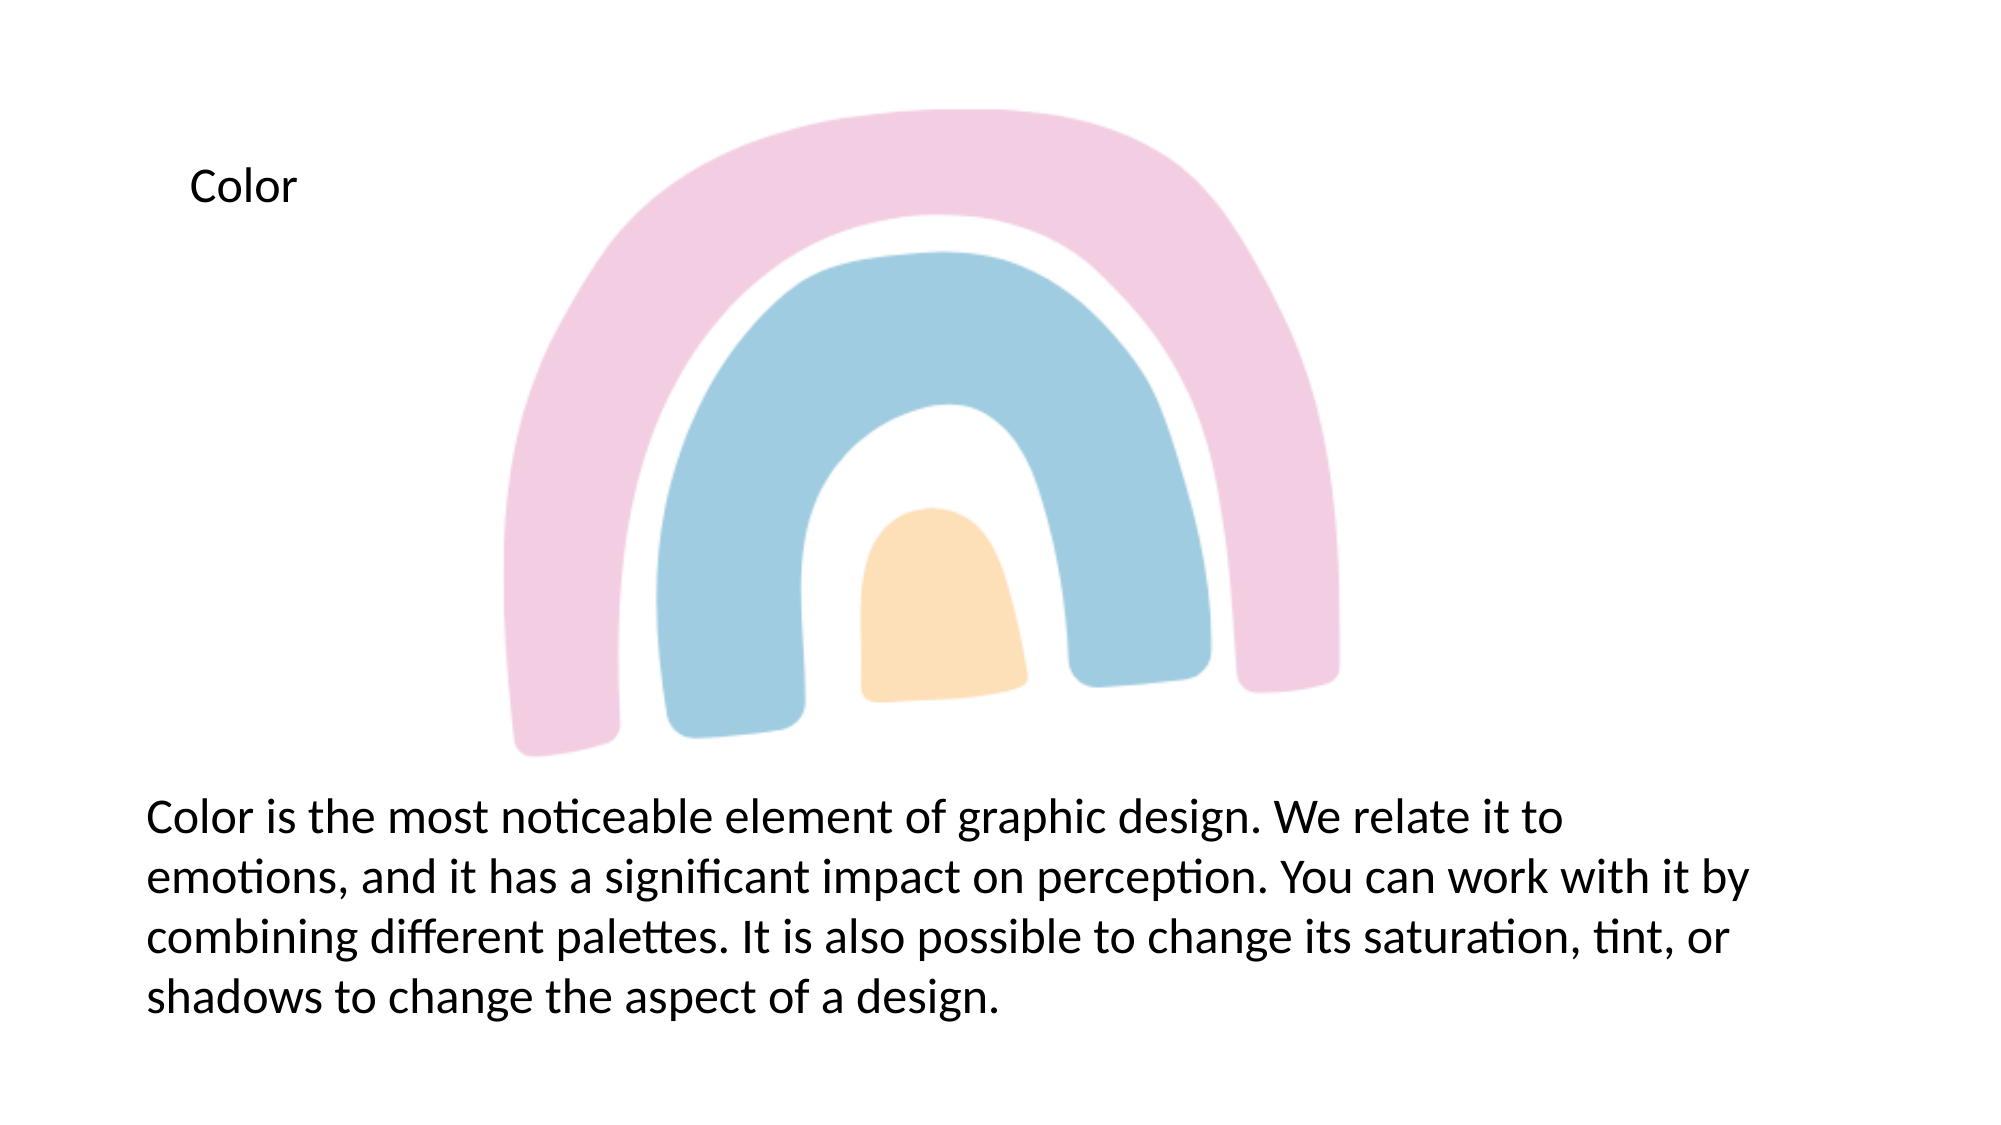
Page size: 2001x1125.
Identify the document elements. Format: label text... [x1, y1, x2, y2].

text_box Color is the most noticeable element of graphic design. We relate it to emotions, and it has a significant impact on perception. You can work with it by combining different palettes. It is also possible to change its saturation, tint, or shadows to change the aspect of a design. [131, 840, 1787, 1031]
picture [87, 80, 1787, 840]
